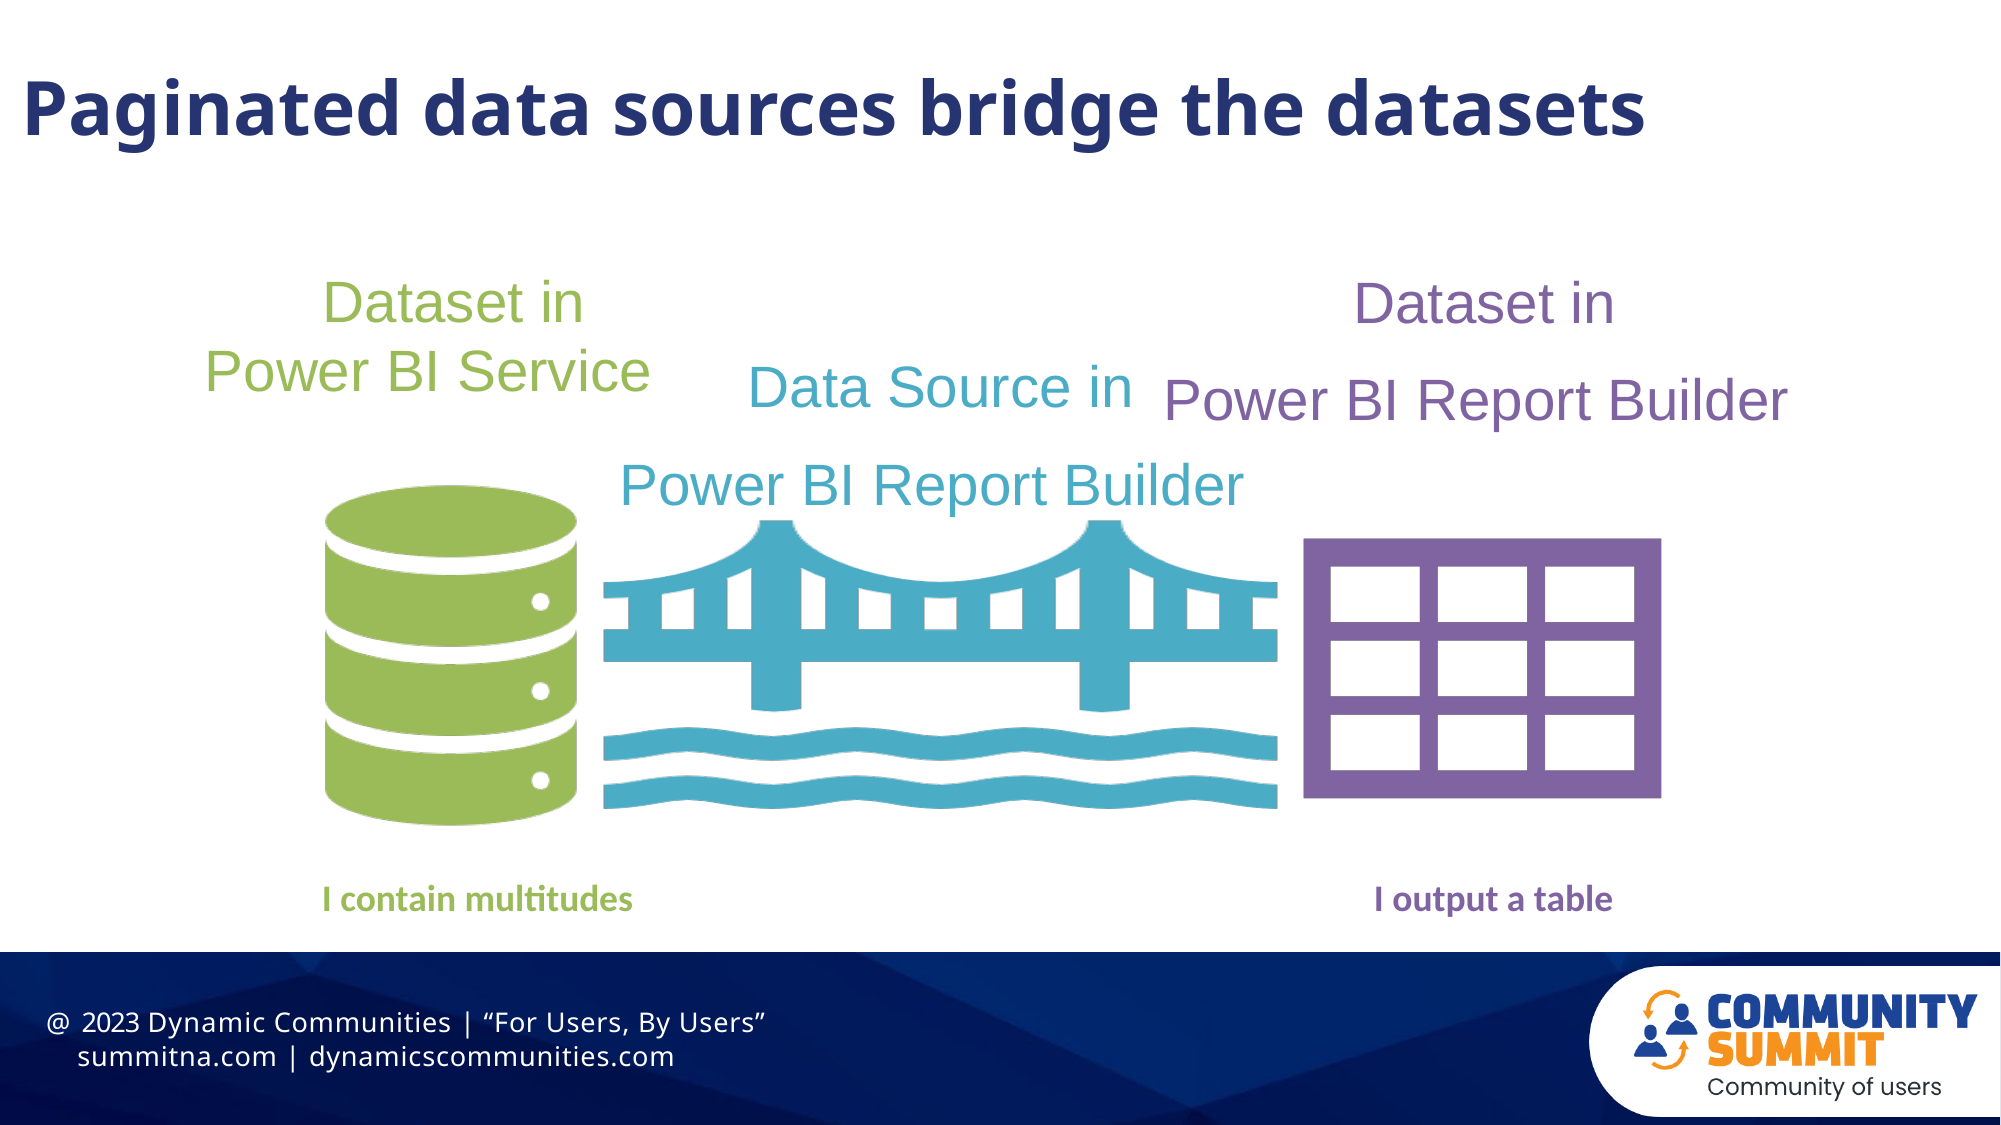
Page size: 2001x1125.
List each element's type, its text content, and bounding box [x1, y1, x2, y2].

picture [0, 952, 2001, 1125]
text_box I output a table [1359, 899, 1638, 927]
list Dataset in Power BI Service [187, 263, 721, 458]
text_box Dataset in Power BI Report Builder [999, 250, 1970, 553]
picture [236, 440, 1697, 892]
title Paginated data sources bridge the datasets [21, 60, 2000, 199]
text_box I contain multitudes [307, 877, 657, 927]
text_box Data Source in Power BI Report Builder [456, 334, 1426, 444]
